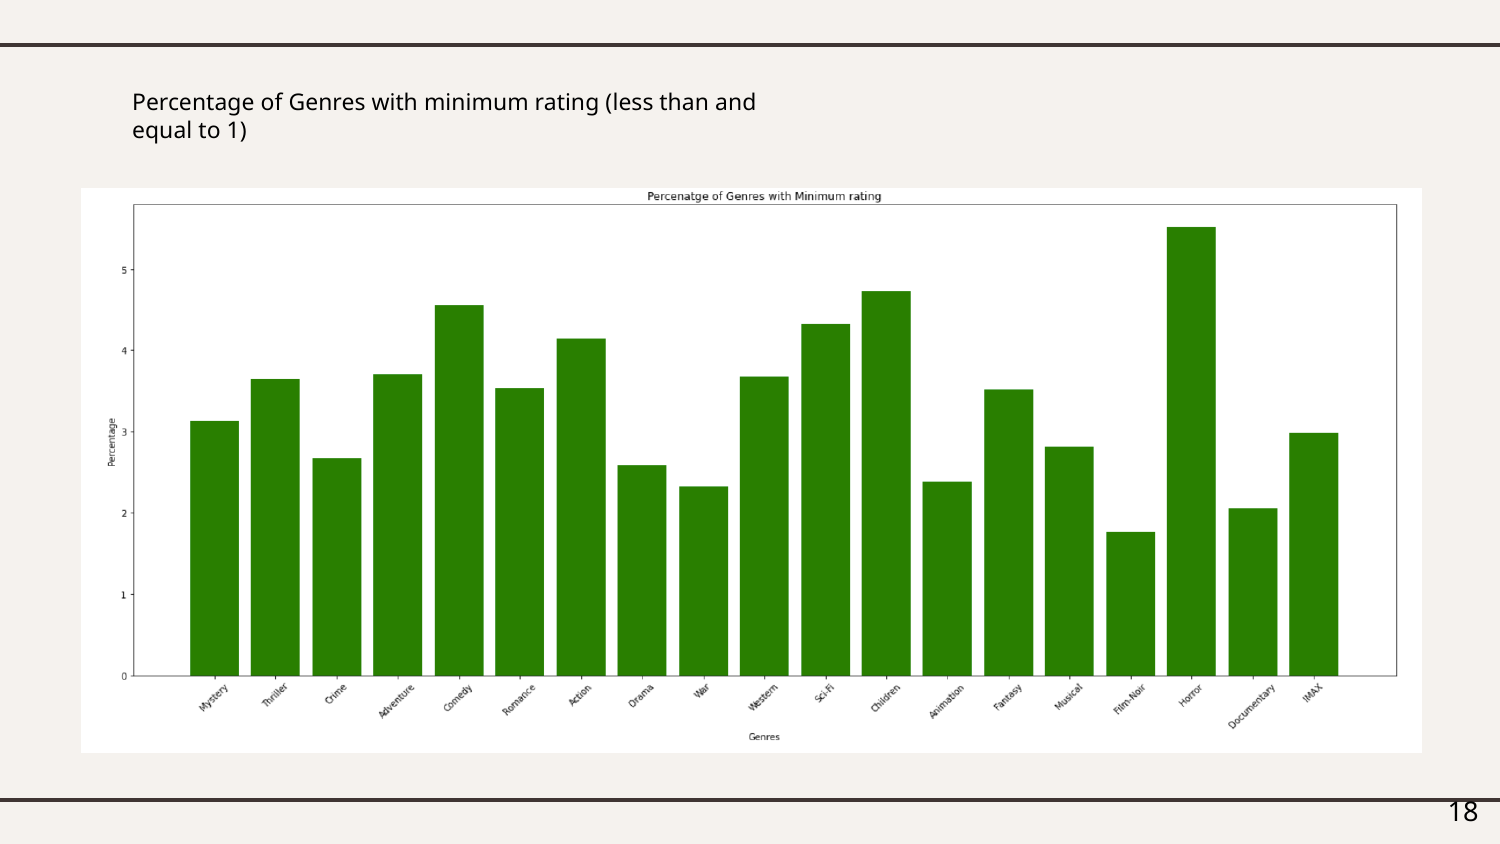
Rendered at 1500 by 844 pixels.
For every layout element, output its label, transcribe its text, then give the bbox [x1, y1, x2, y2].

title Percentage of Genres with minimum rating (less than and equal to 1) [116, 72, 822, 167]
slide_number 18 [1403, 779, 1494, 844]
picture [81, 188, 1422, 753]
